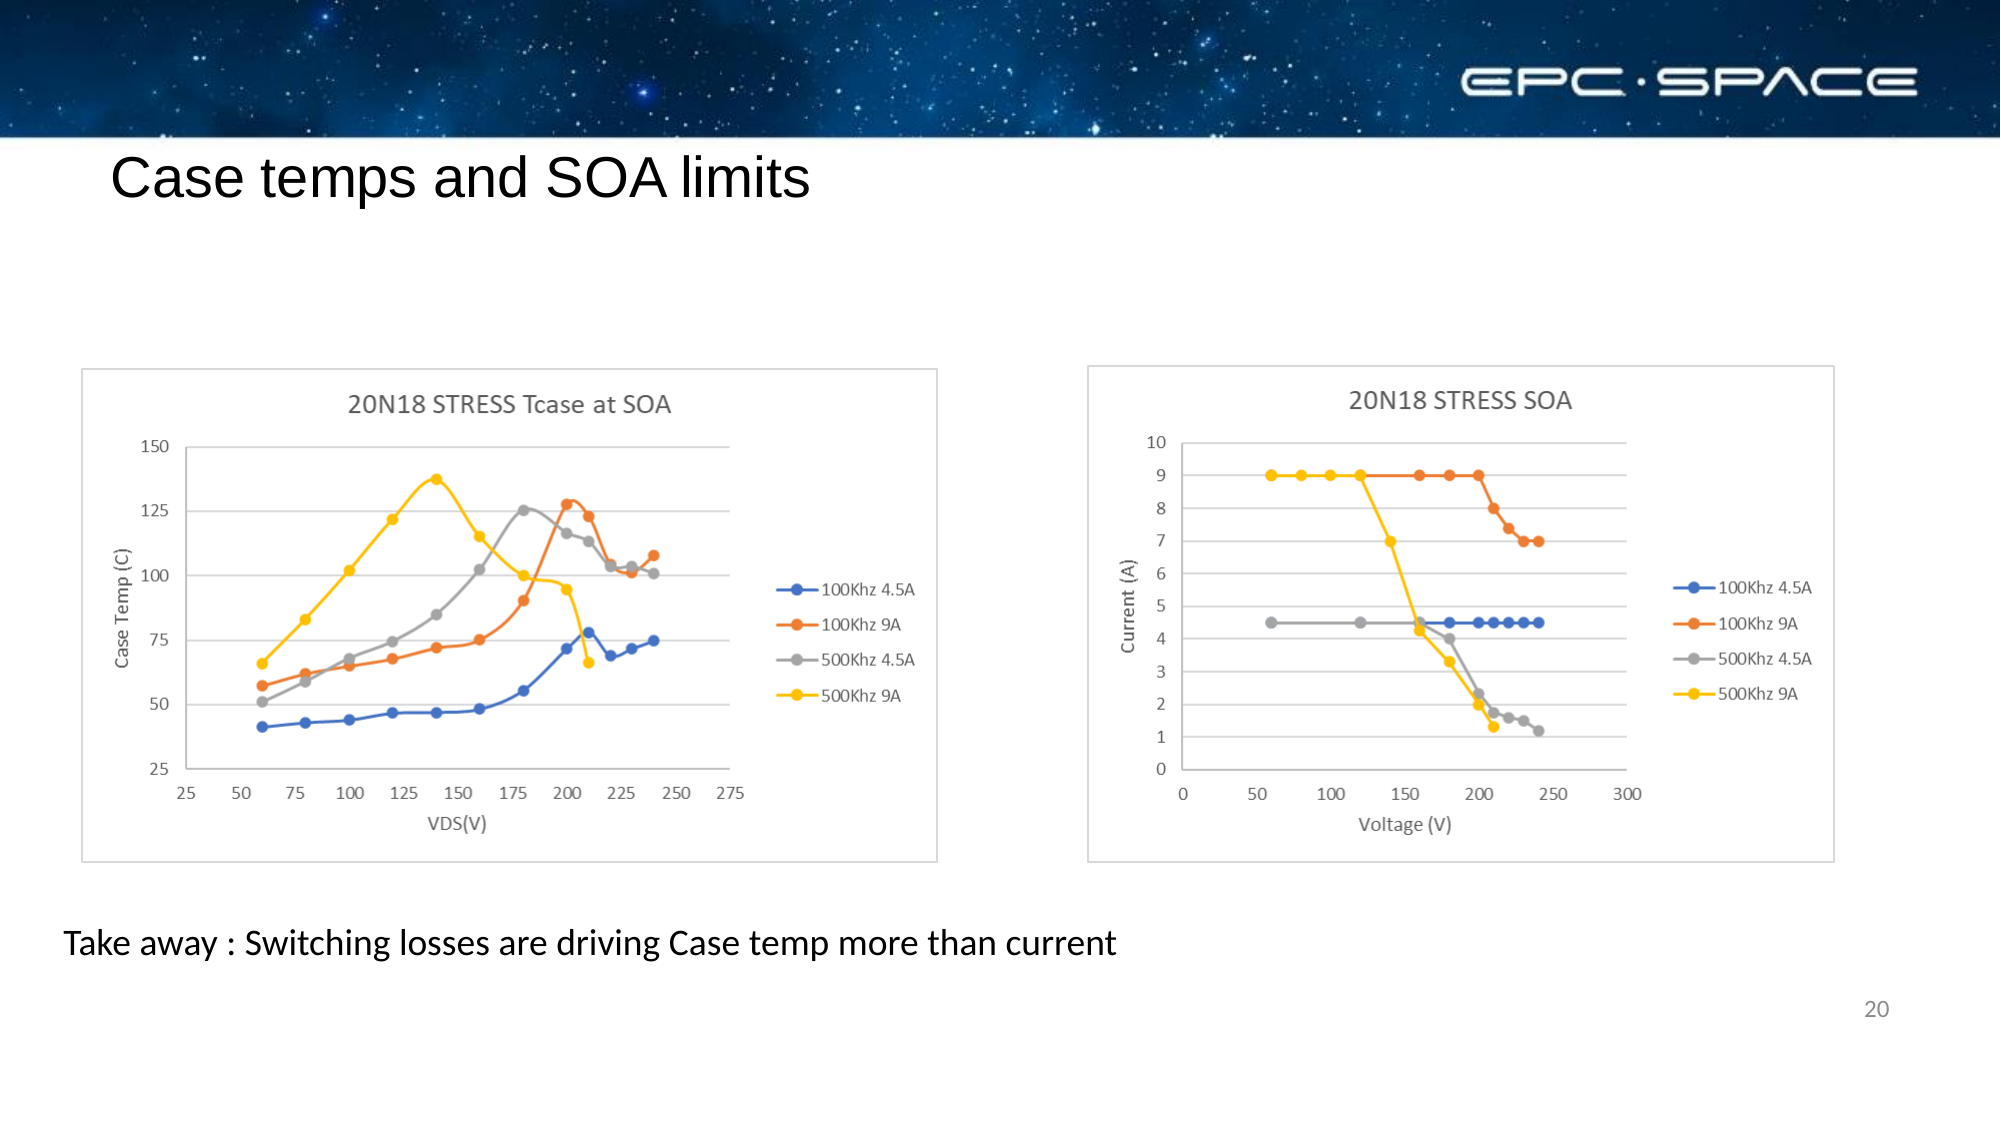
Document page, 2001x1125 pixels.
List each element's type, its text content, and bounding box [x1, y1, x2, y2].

slide_number 20 [1732, 977, 1905, 1037]
text_box Take away : Switching losses are driving Case temp more than current [48, 910, 1920, 970]
picture [0, 0, 2000, 1125]
title Case temps and SOA limits [95, 140, 1905, 219]
